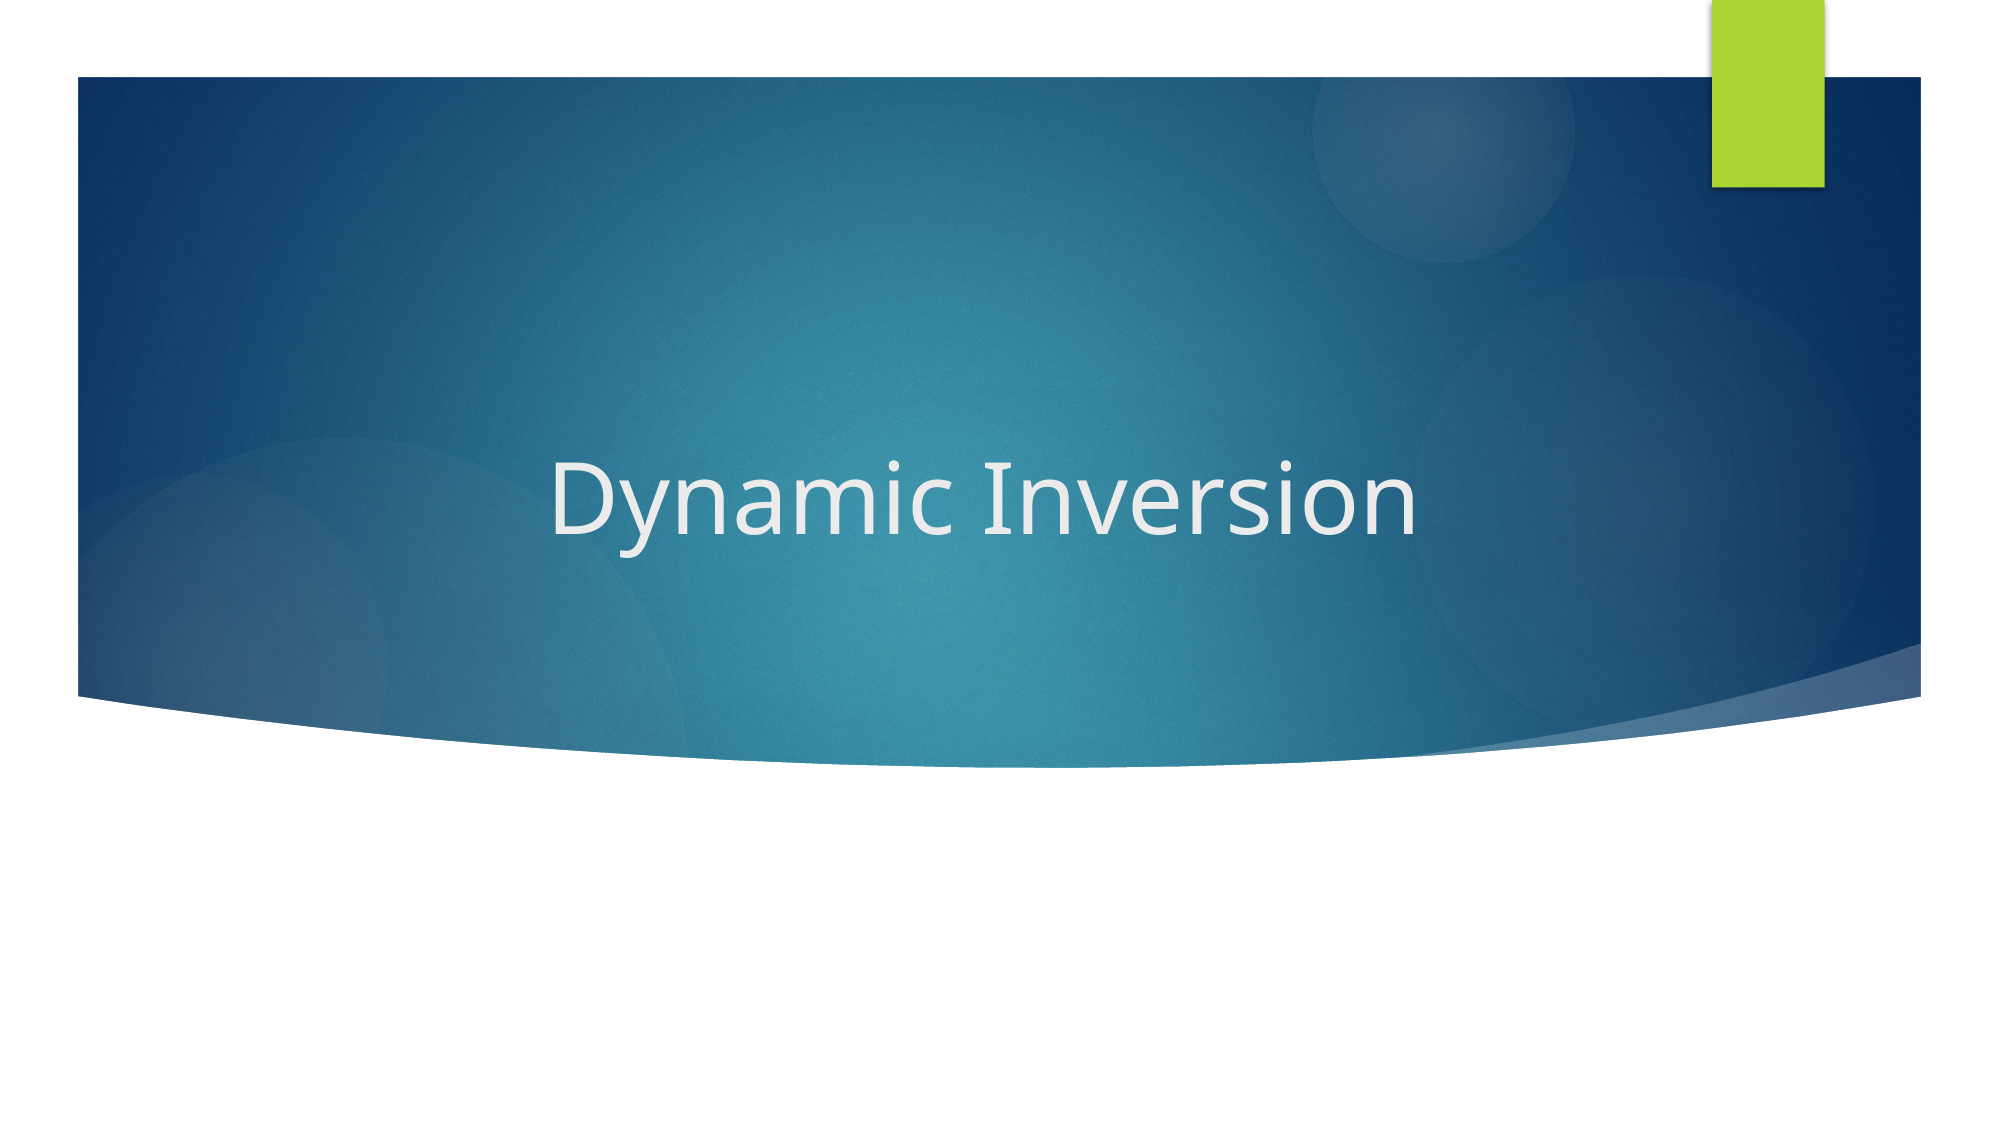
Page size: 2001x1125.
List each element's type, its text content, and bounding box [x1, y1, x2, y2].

title Dynamic Inversion [260, 437, 1709, 563]
